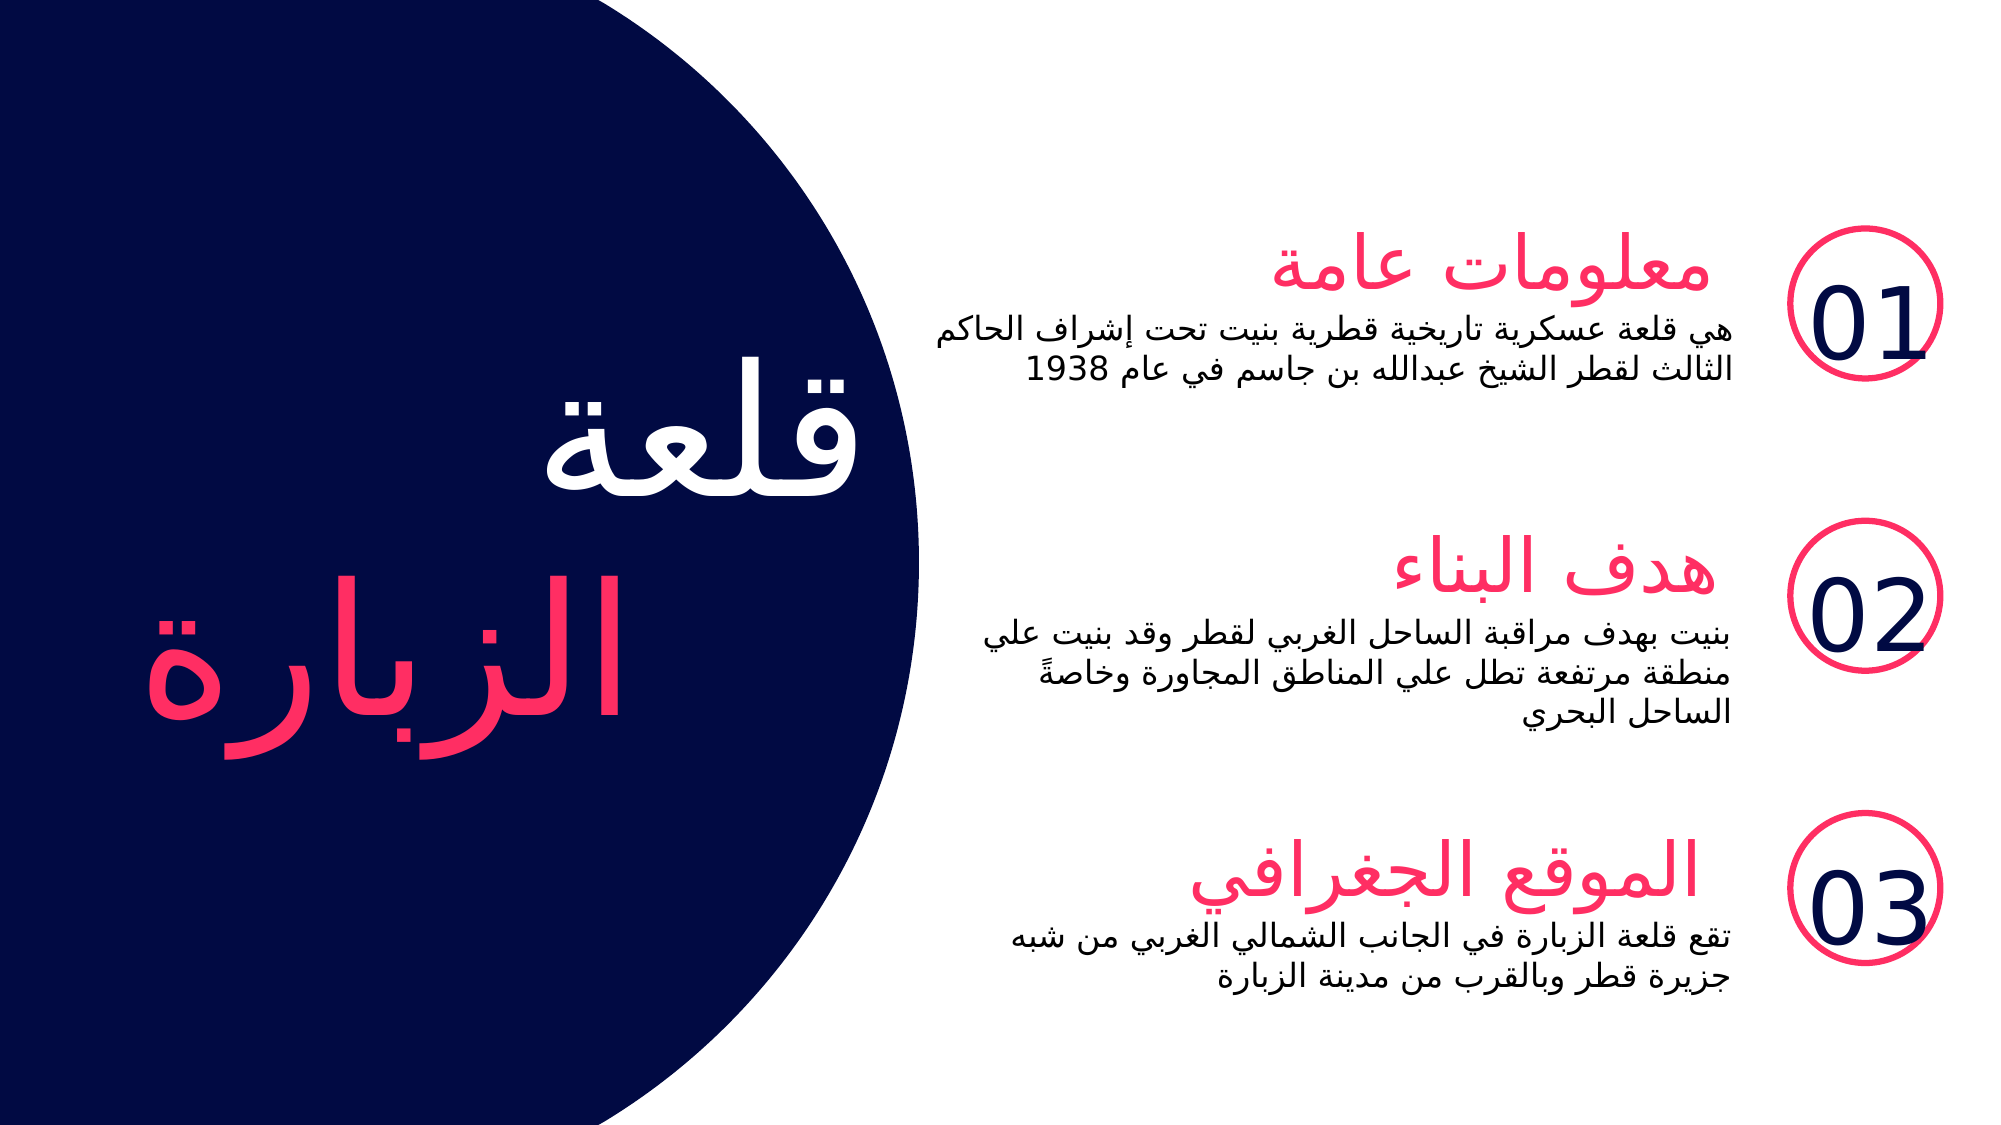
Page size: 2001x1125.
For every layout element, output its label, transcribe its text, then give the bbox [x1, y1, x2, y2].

text_box [0, 0, 920, 1125]
text_box 02 [1791, 544, 1949, 680]
text_box [1809, 519, 1921, 544]
text_box معلومات عامة [1254, 207, 1730, 312]
text_box [1808, 811, 1922, 837]
text_box [1809, 227, 1922, 252]
text_box 03 [1791, 837, 1949, 973]
text_box هدف البناء [1376, 510, 1734, 616]
text_box تقع قلعة الزبارة في الجانب الشمالي الغربي من شبه جزيرة قطر وبالقرب من مدينة الزبارة [915, 867, 1748, 1002]
text_box 01 [1792, 252, 1950, 387]
text_box هي قلعة عسكرية تاريخية قطرية بنيت تحت إشراف الحاكم الثالث لقطر الشيخ عبدالله بن جاسم في عام 1938 [917, 260, 1750, 395]
text_box الموقع الجغرافي [1173, 814, 1718, 919]
text_box بنيت بهدف مراقبة الساحل الغربي لقطر وقد بنيت علي منطقة مرتفعة تطل علي المناطق المجاورة وخاصةً الساحل البحري [915, 563, 1748, 738]
text_box قلعة الزبارة [122, 305, 884, 760]
